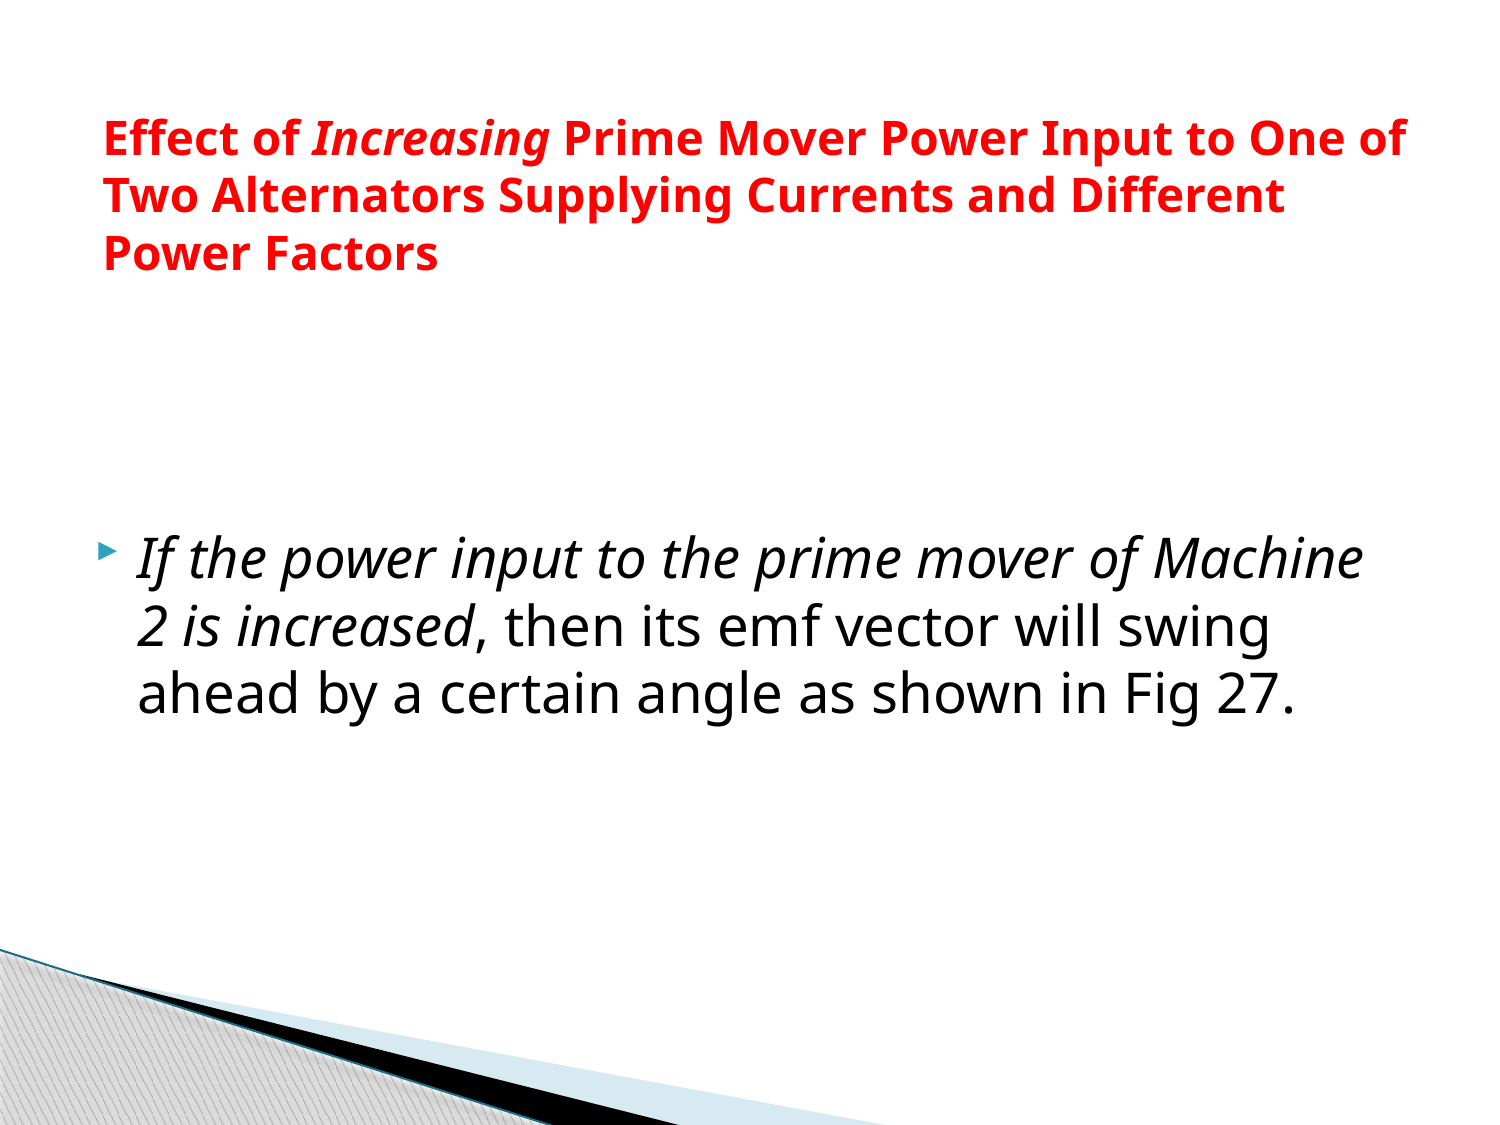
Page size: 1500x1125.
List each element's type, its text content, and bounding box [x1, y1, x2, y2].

title Effect of Increasing Prime Mover Power Input to One of Two Alternators Supplying Currents and Different Power Factors [87, 99, 1438, 288]
list If the power input to the prime mover of Machine 2 is increased, then its emf vector will swing ahead by a certain angle as shown in Fig 27. [62, 287, 1413, 1030]
